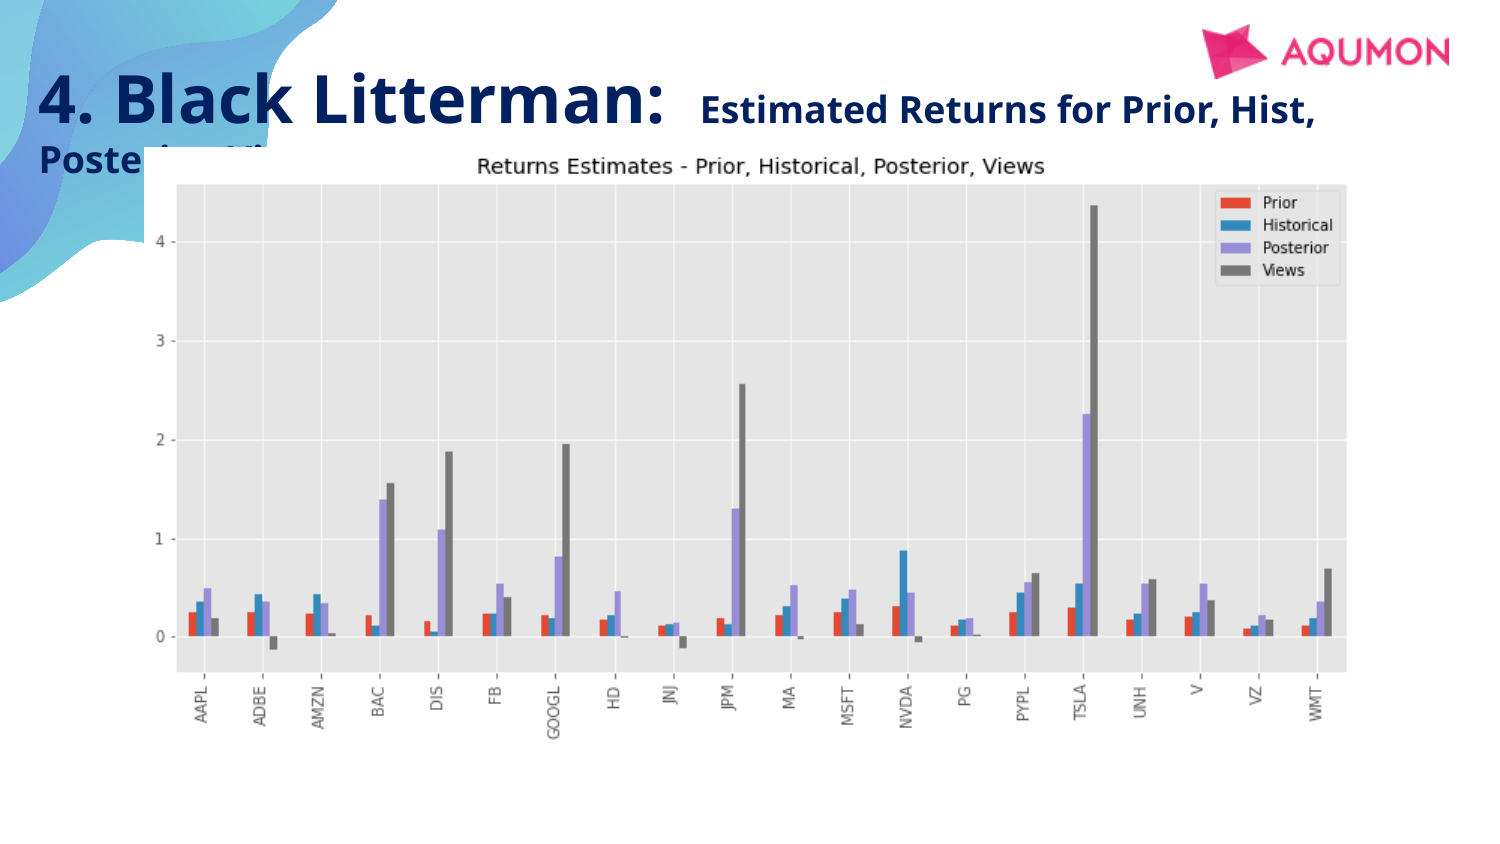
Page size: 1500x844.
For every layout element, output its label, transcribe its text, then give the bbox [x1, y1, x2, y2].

picture [1202, 24, 1450, 79]
text_box 4. Black Litterman: Estimated Returns for Prior, Hist, Posterior, Views [381, 56, 1449, 148]
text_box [0, 0, 377, 438]
picture [144, 147, 1356, 749]
